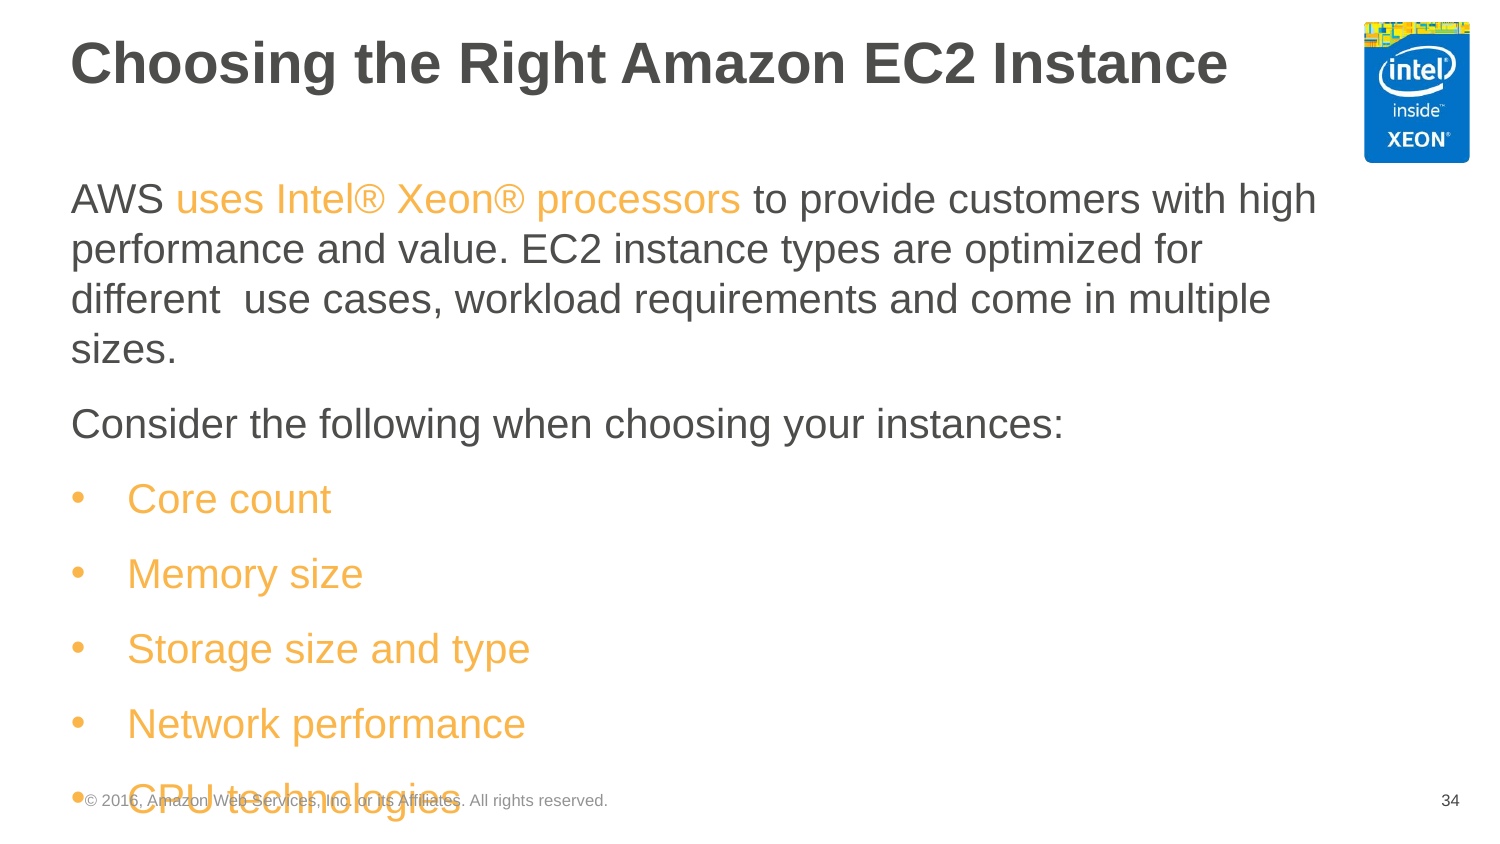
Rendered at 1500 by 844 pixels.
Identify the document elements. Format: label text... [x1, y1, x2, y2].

title Choosing the Right Amazon EC2 Instance [68, 22, 1234, 166]
text_box AWS uses Intel® Xeon® processors to provide customers with high performance and value. EC2 instance types are optimized for different use cases, workload requirements and come in multiple sizes. Consider the following when choosing your instances: Core count Memory size Storage size and type Network performance CPU technologies [68, 169, 1364, 823]
footer © 2016, Amazon Web Services, Inc. or its Affiliates. All rights reserved. [82, 789, 613, 844]
slide_number ‹#› [1426, 789, 1467, 844]
text_box [1364, 22, 1470, 163]
